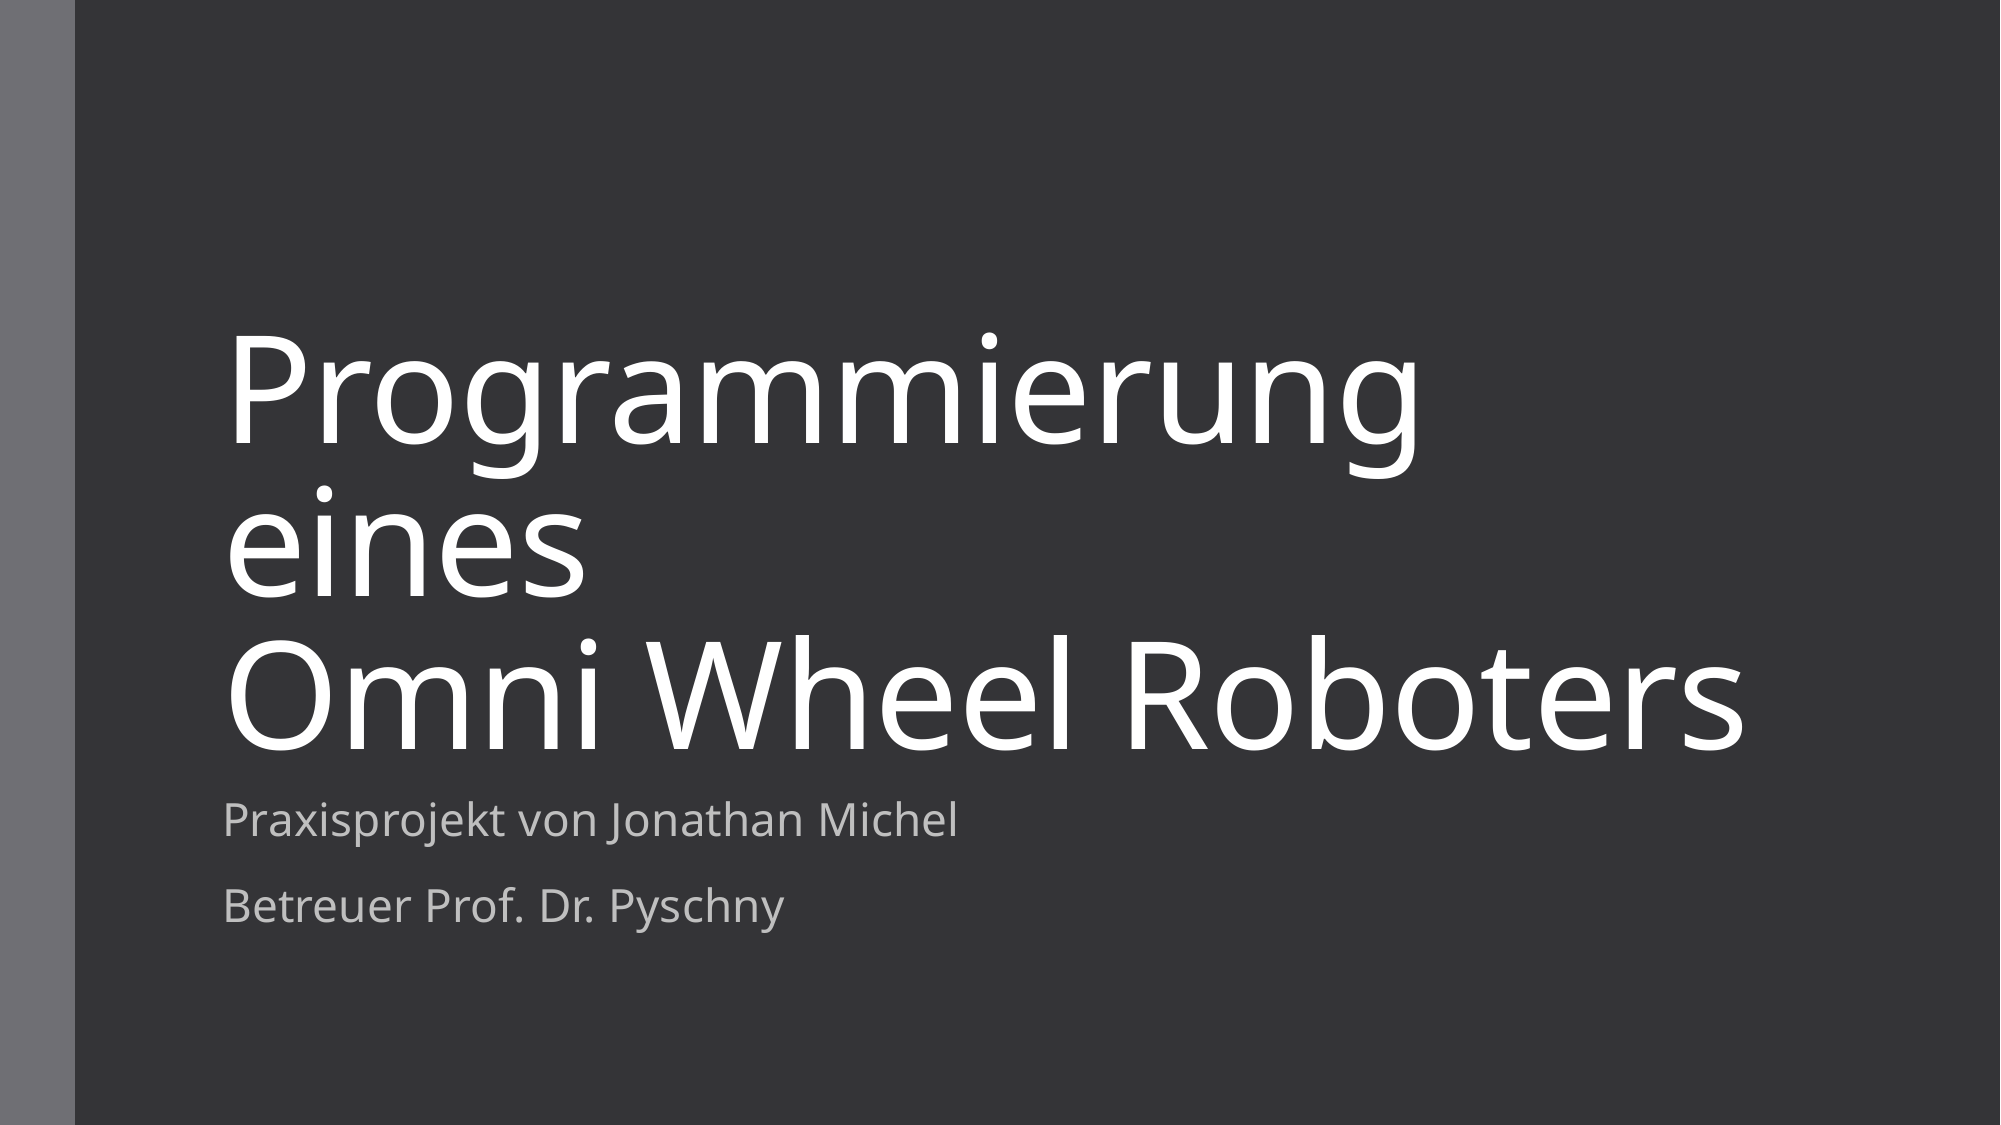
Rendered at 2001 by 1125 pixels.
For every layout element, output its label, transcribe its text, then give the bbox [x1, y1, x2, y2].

title Programmierung eines Omni Wheel Roboters [206, 124, 1793, 788]
subtitle Praxisprojekt von Jonathan Michel Betreuer Prof. Dr. Pyschny [206, 787, 1752, 1065]
